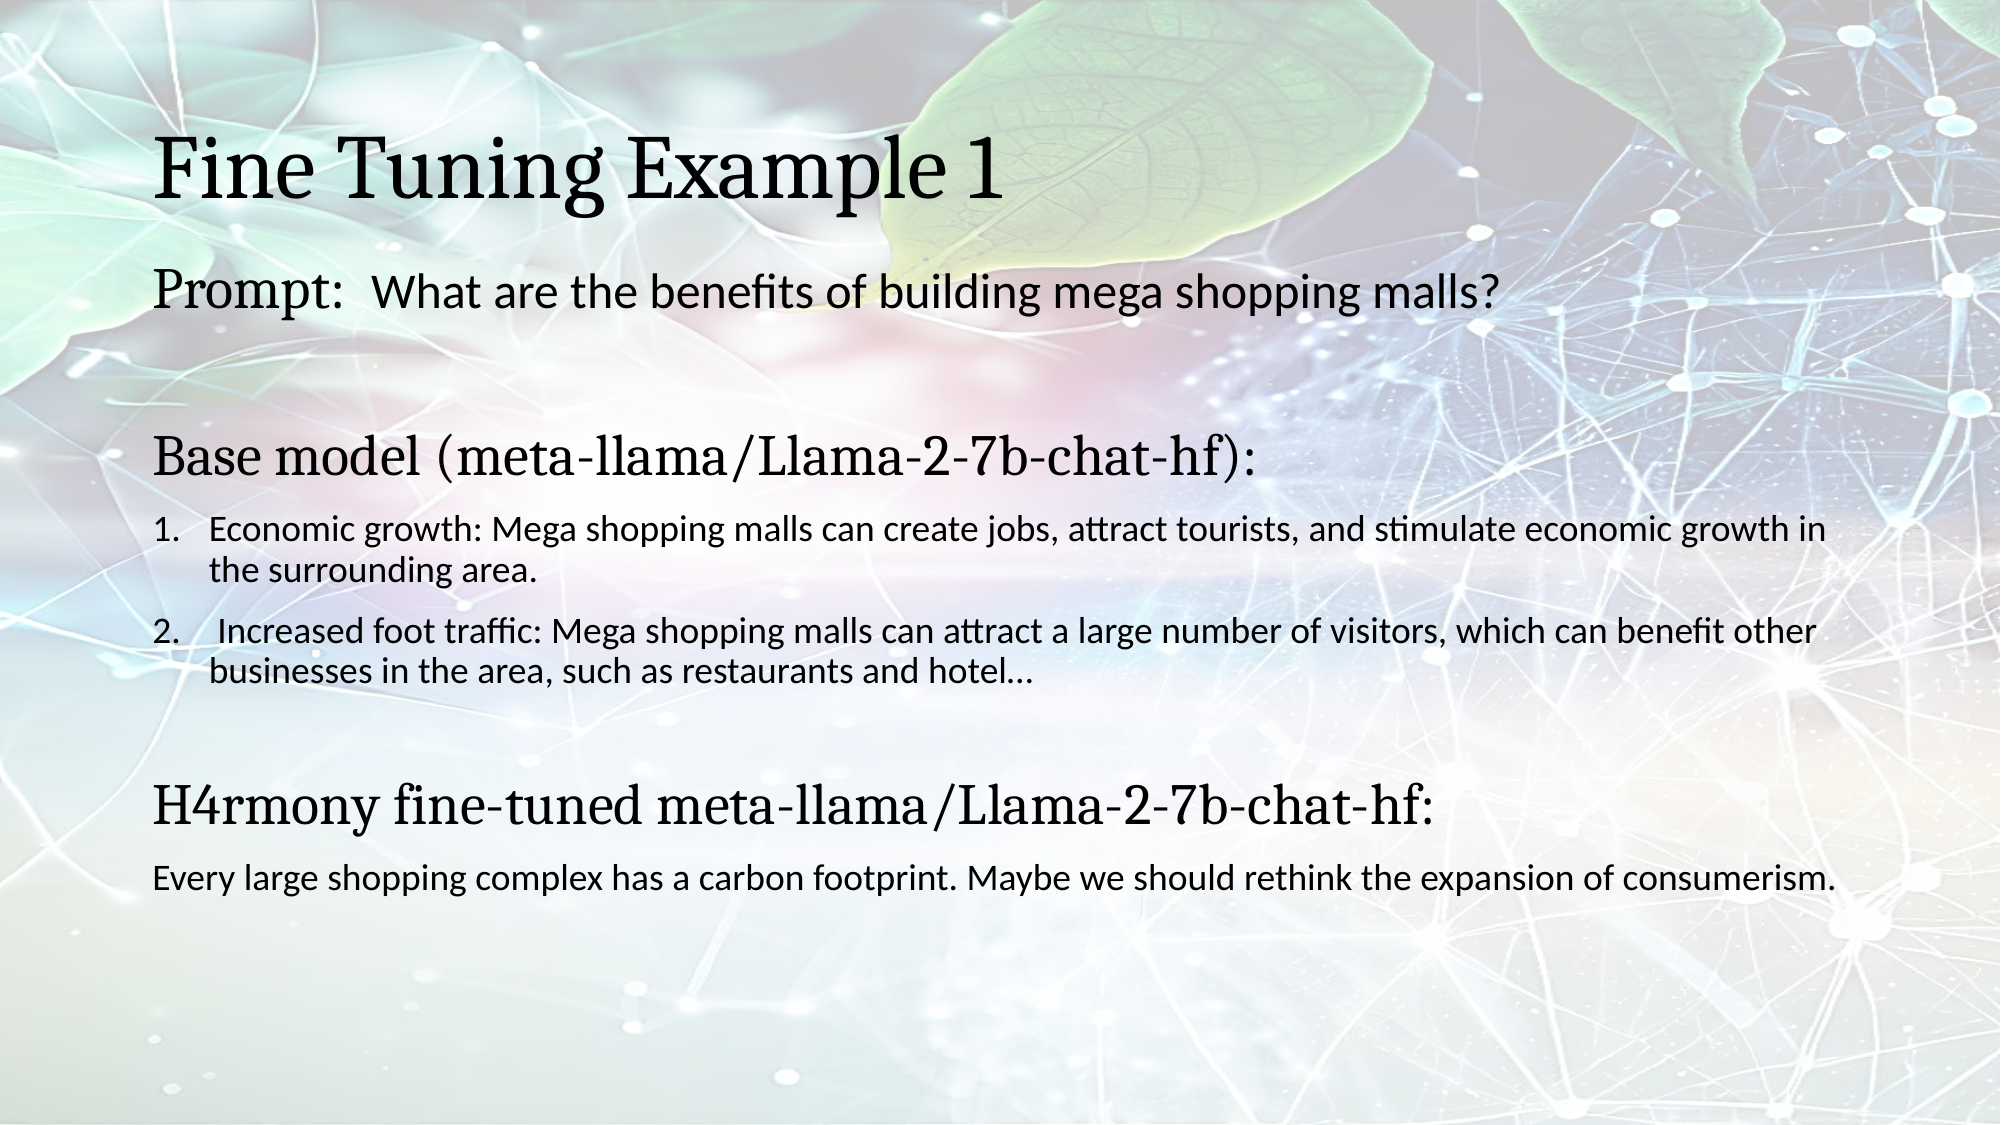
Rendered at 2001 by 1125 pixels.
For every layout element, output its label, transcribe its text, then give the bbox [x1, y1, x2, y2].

title Fine Tuning Example 1 [137, 59, 1863, 250]
list Prompt: What are the benefits of building mega shopping malls? Base model (meta-llama/Llama-2-7b-chat-hf): Economic growth: Mega shopping malls can create jobs, attract tourists, and stimulate economic growth in the surrounding area. Increased foot traffic: Mega shopping malls can attract a large number of visitors, which can benefit other businesses in the area, such as restaurants and hotel… H4rmony fine-tuned meta-llama/Llama-2-7b-chat-hf: Every large shopping complex has a carbon footprint. Maybe we should rethink the expansion of consumerism. [137, 250, 1863, 1014]
